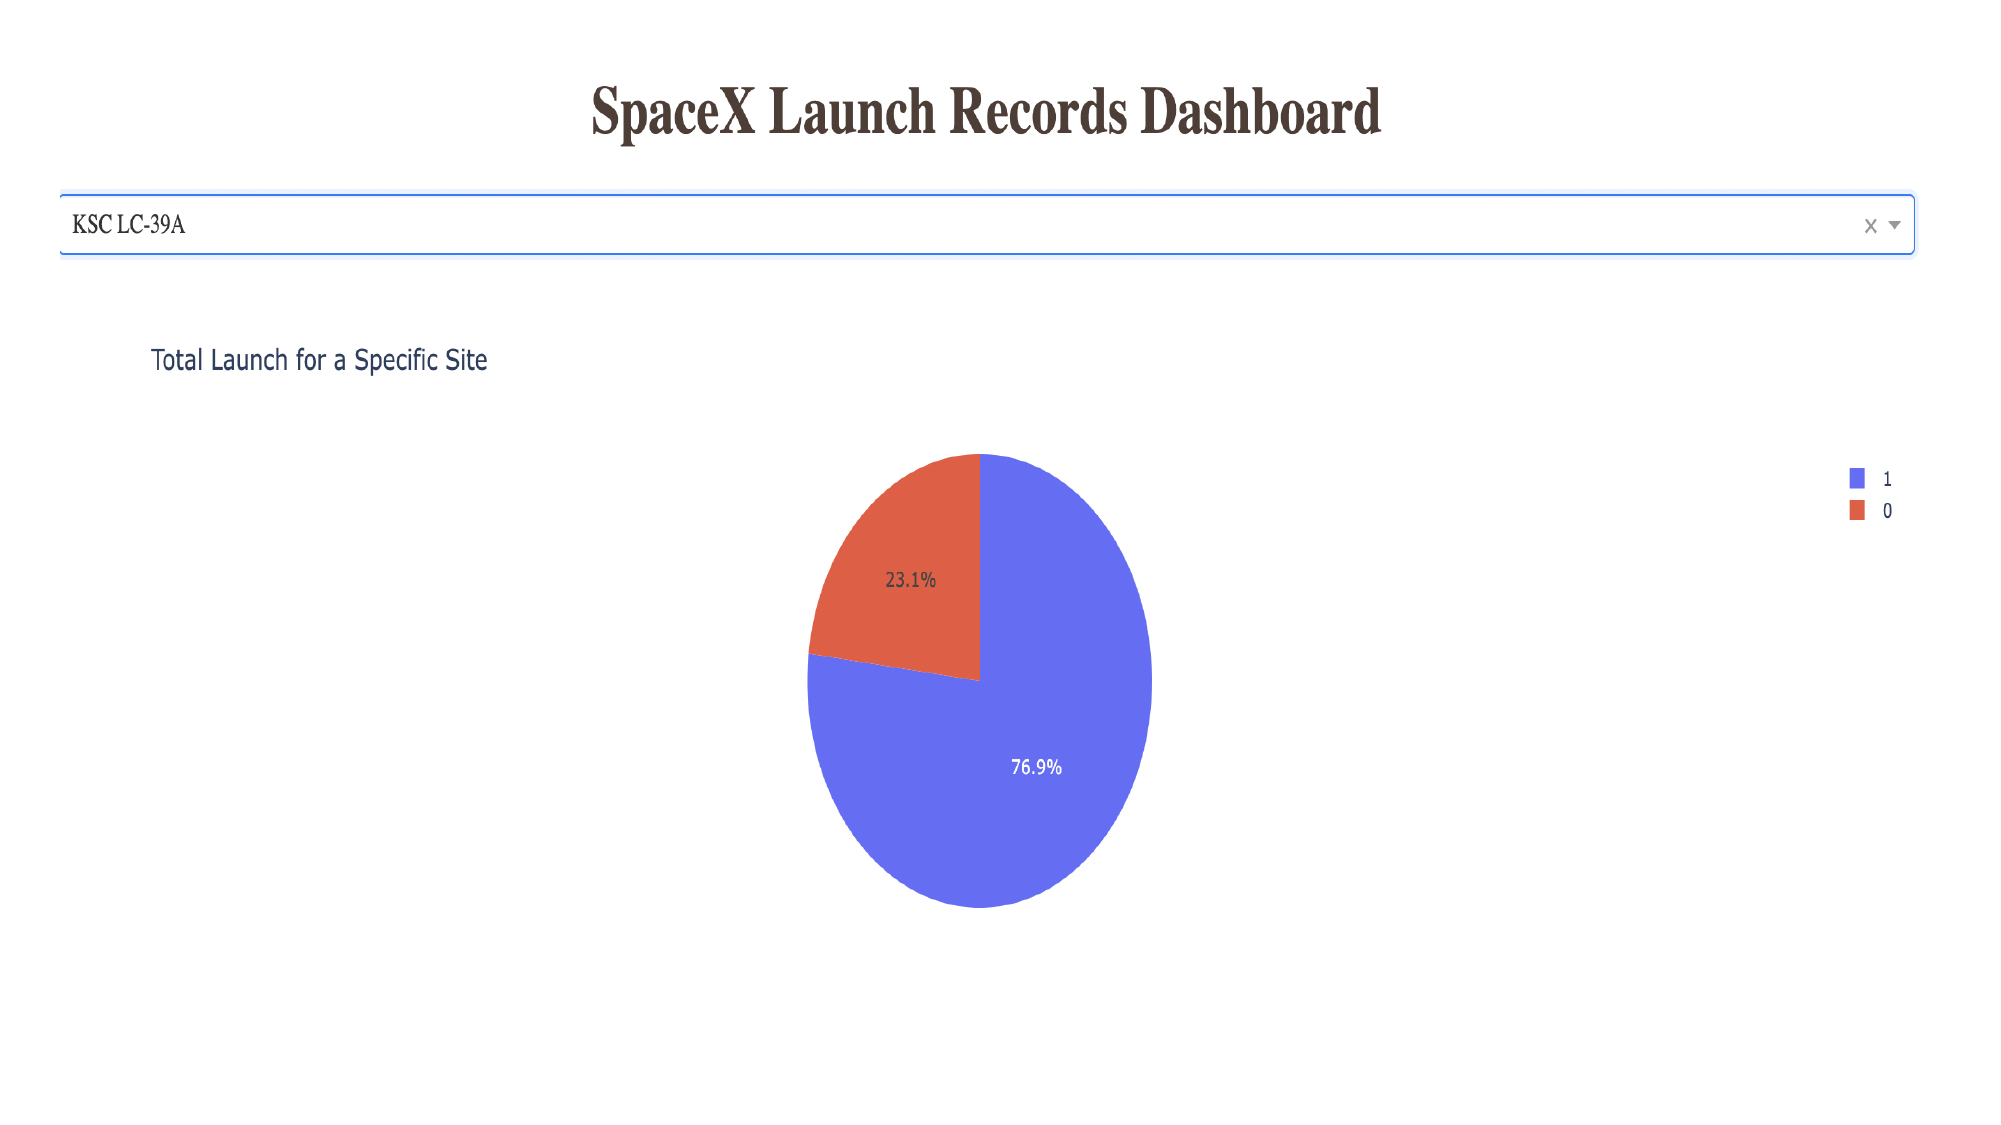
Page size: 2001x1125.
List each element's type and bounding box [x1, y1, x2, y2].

picture [60, 45, 1925, 1042]
